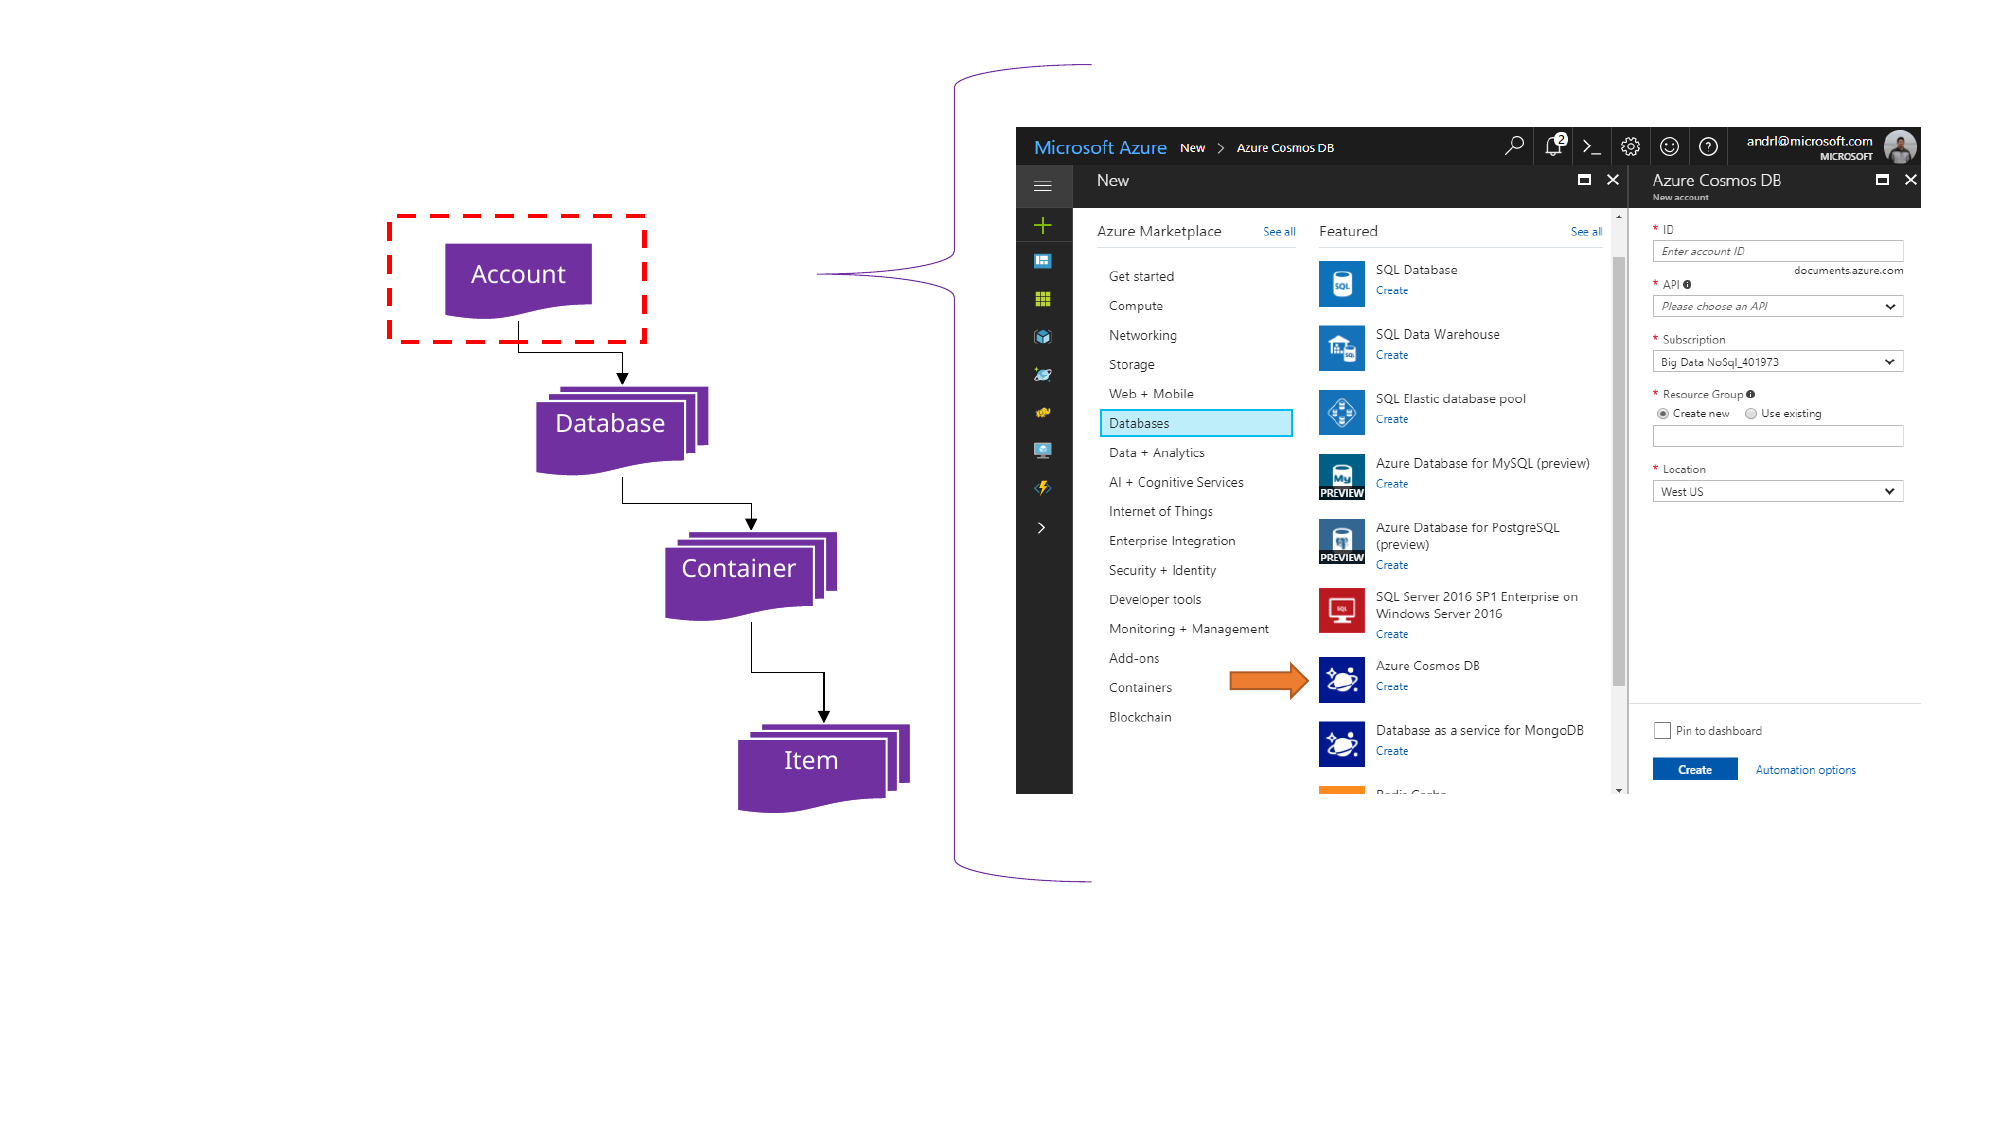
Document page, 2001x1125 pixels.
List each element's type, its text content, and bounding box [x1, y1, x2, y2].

text_box [817, 64, 1092, 883]
text_box Container [663, 530, 840, 624]
text_box Item [736, 722, 912, 816]
picture [1016, 127, 1921, 794]
text_box Database [534, 384, 711, 478]
text_box [389, 215, 646, 343]
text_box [541, 292, 612, 409]
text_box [657, 425, 716, 579]
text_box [735, 622, 840, 720]
